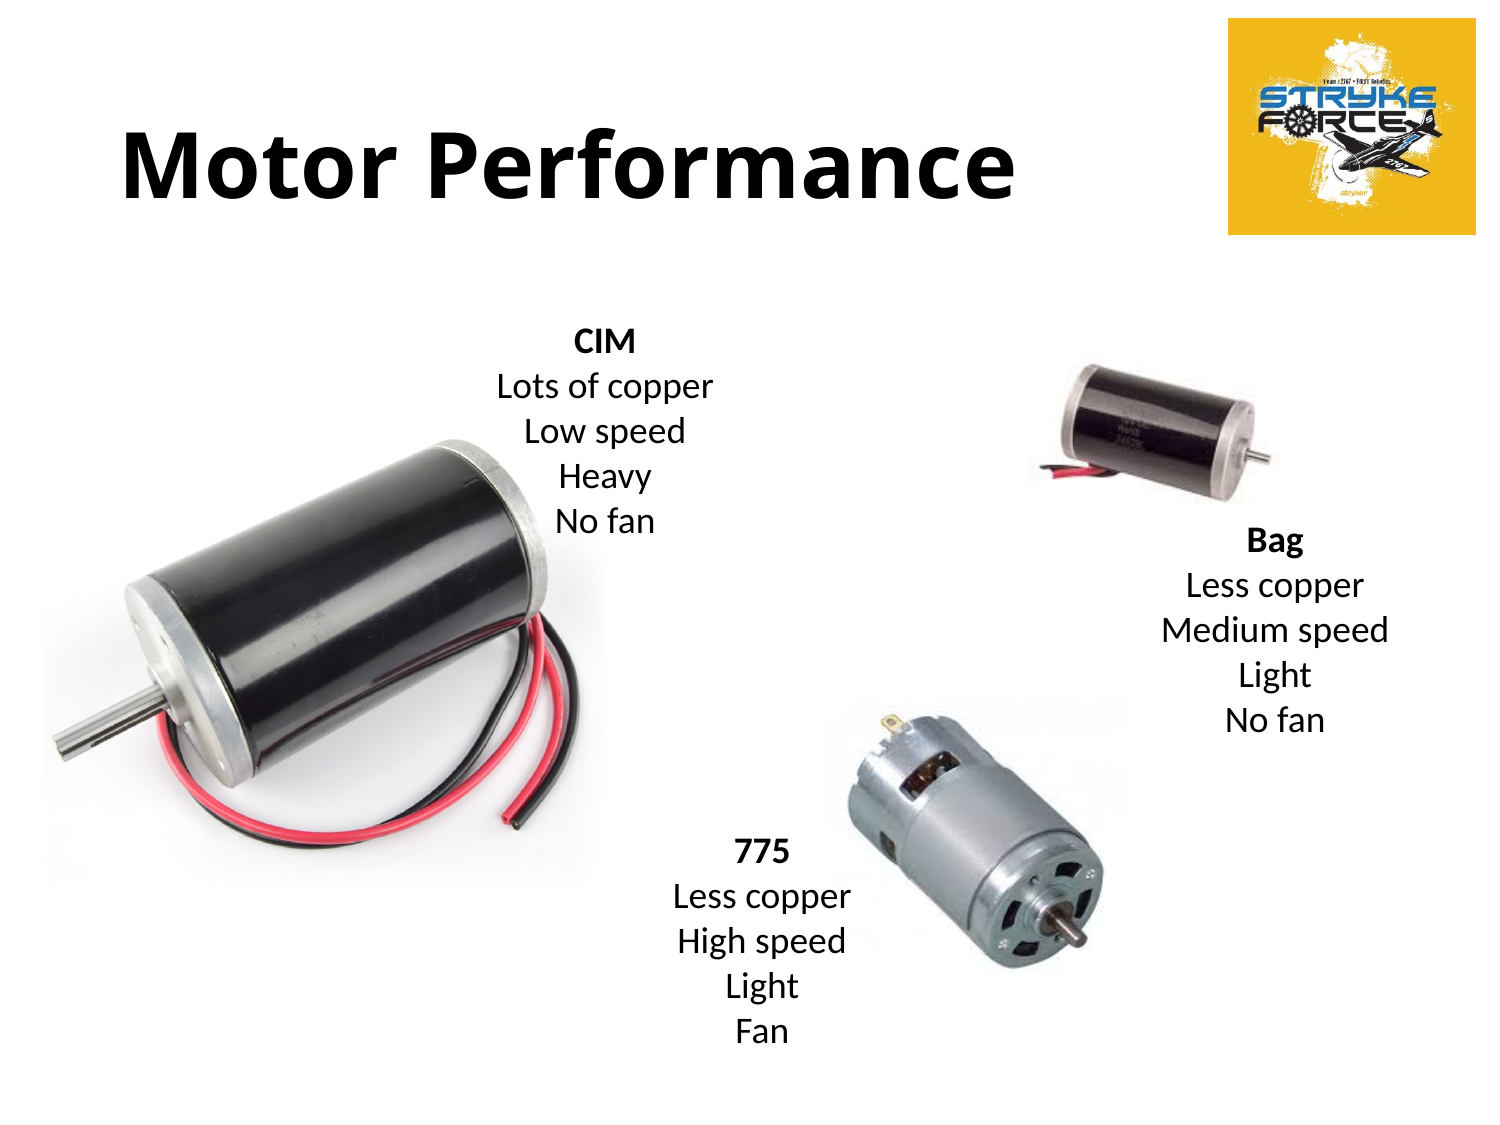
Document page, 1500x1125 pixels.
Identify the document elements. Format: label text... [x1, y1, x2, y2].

text_box CIM Lots of copper Low speed Heavy No fan [472, 308, 739, 549]
text_box 775 Less copper High speed Light Fan [629, 818, 896, 1058]
picture [1228, 18, 1476, 235]
title Motor Performance [103, 59, 1397, 278]
picture [979, 254, 1332, 606]
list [42, 363, 605, 927]
picture [813, 683, 1128, 997]
text_box Bag Less copper Medium speed Light No fan [1142, 507, 1409, 748]
